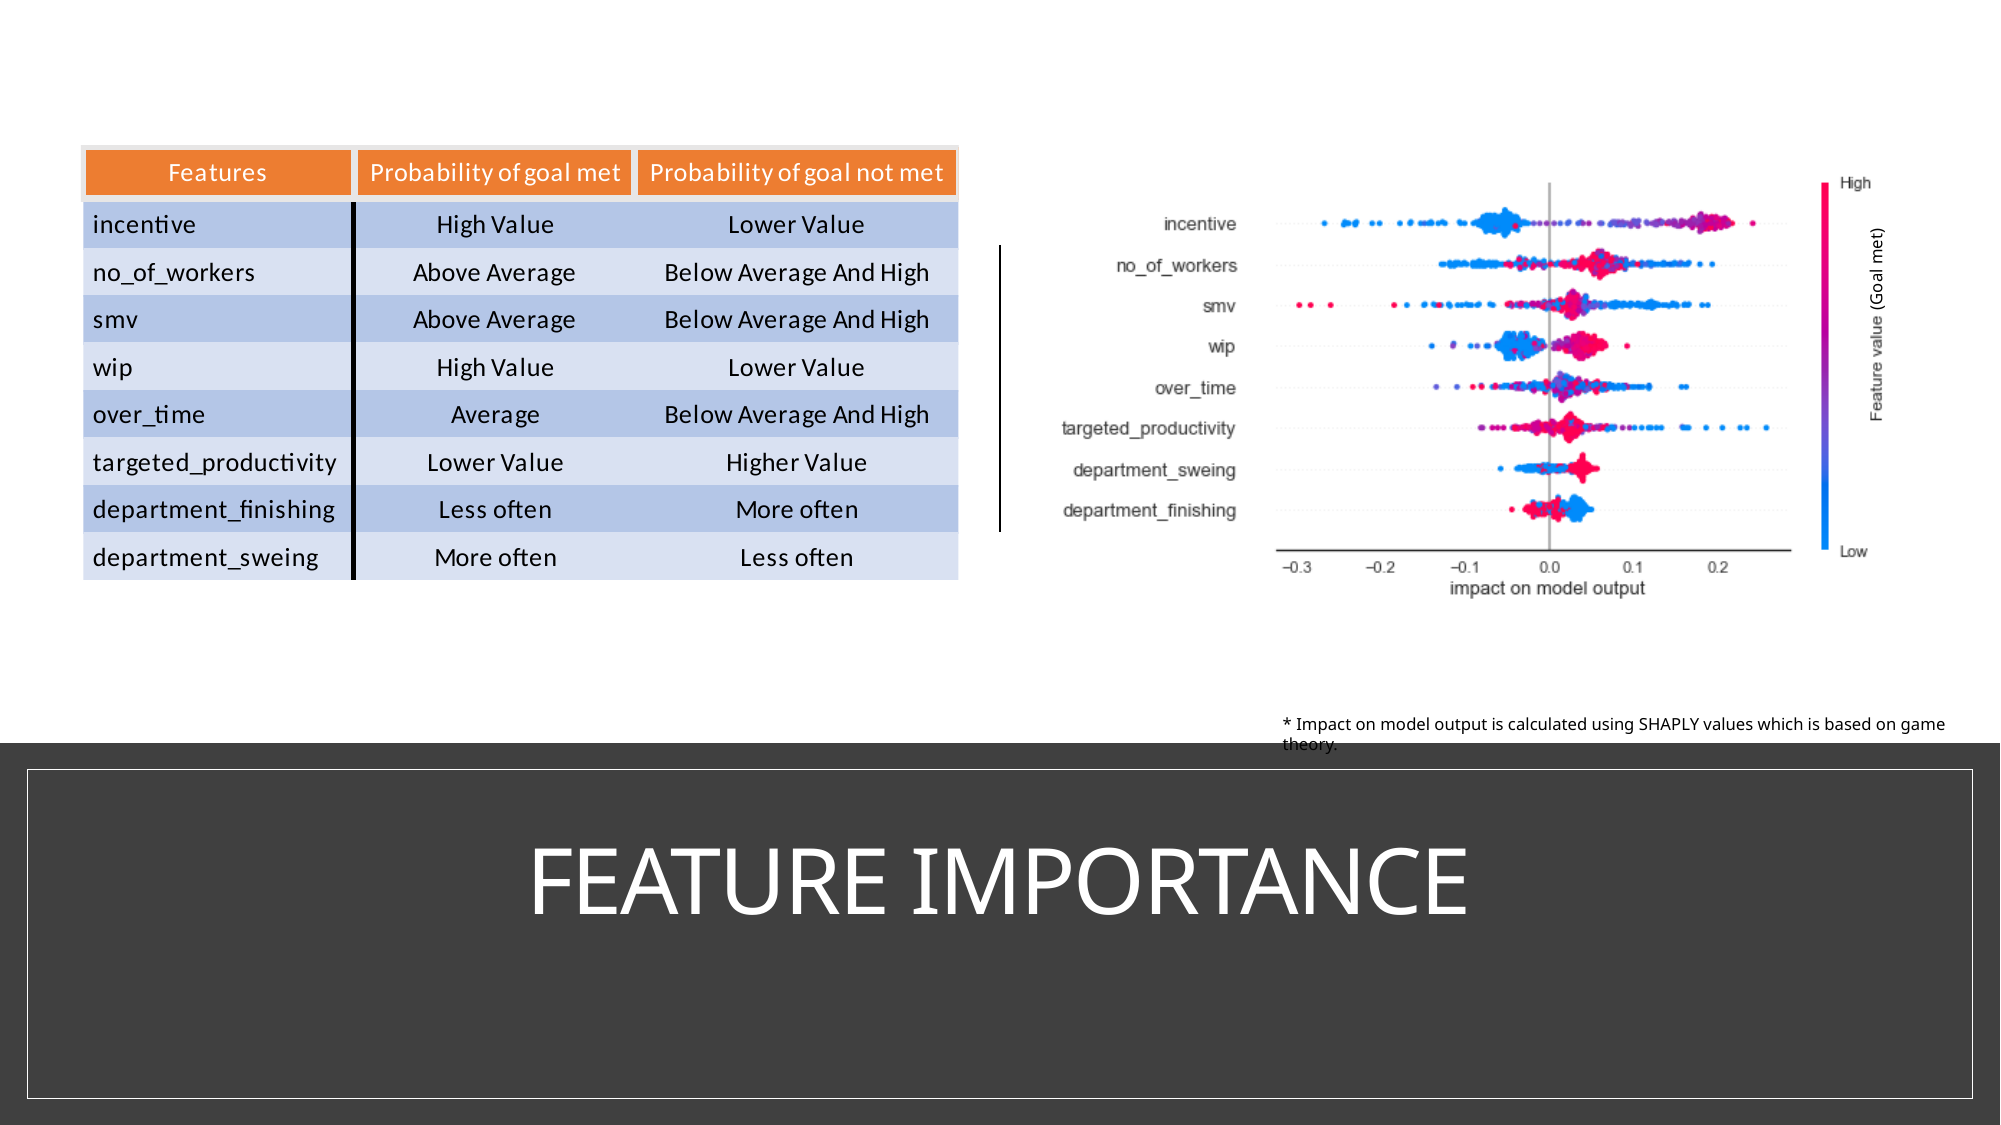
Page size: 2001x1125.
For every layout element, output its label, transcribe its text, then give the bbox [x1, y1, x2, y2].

text_box * Impact on model output is calculated using SHAPLY values which is based on game theory. [1268, 706, 2000, 761]
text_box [966, 207, 1046, 309]
text_box [0, 0, 2000, 743]
text_box [27, 769, 1973, 1099]
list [1052, 167, 1895, 609]
title Feature Importance [61, 813, 1938, 961]
text_box [0, 743, 2000, 1125]
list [80, 145, 961, 583]
